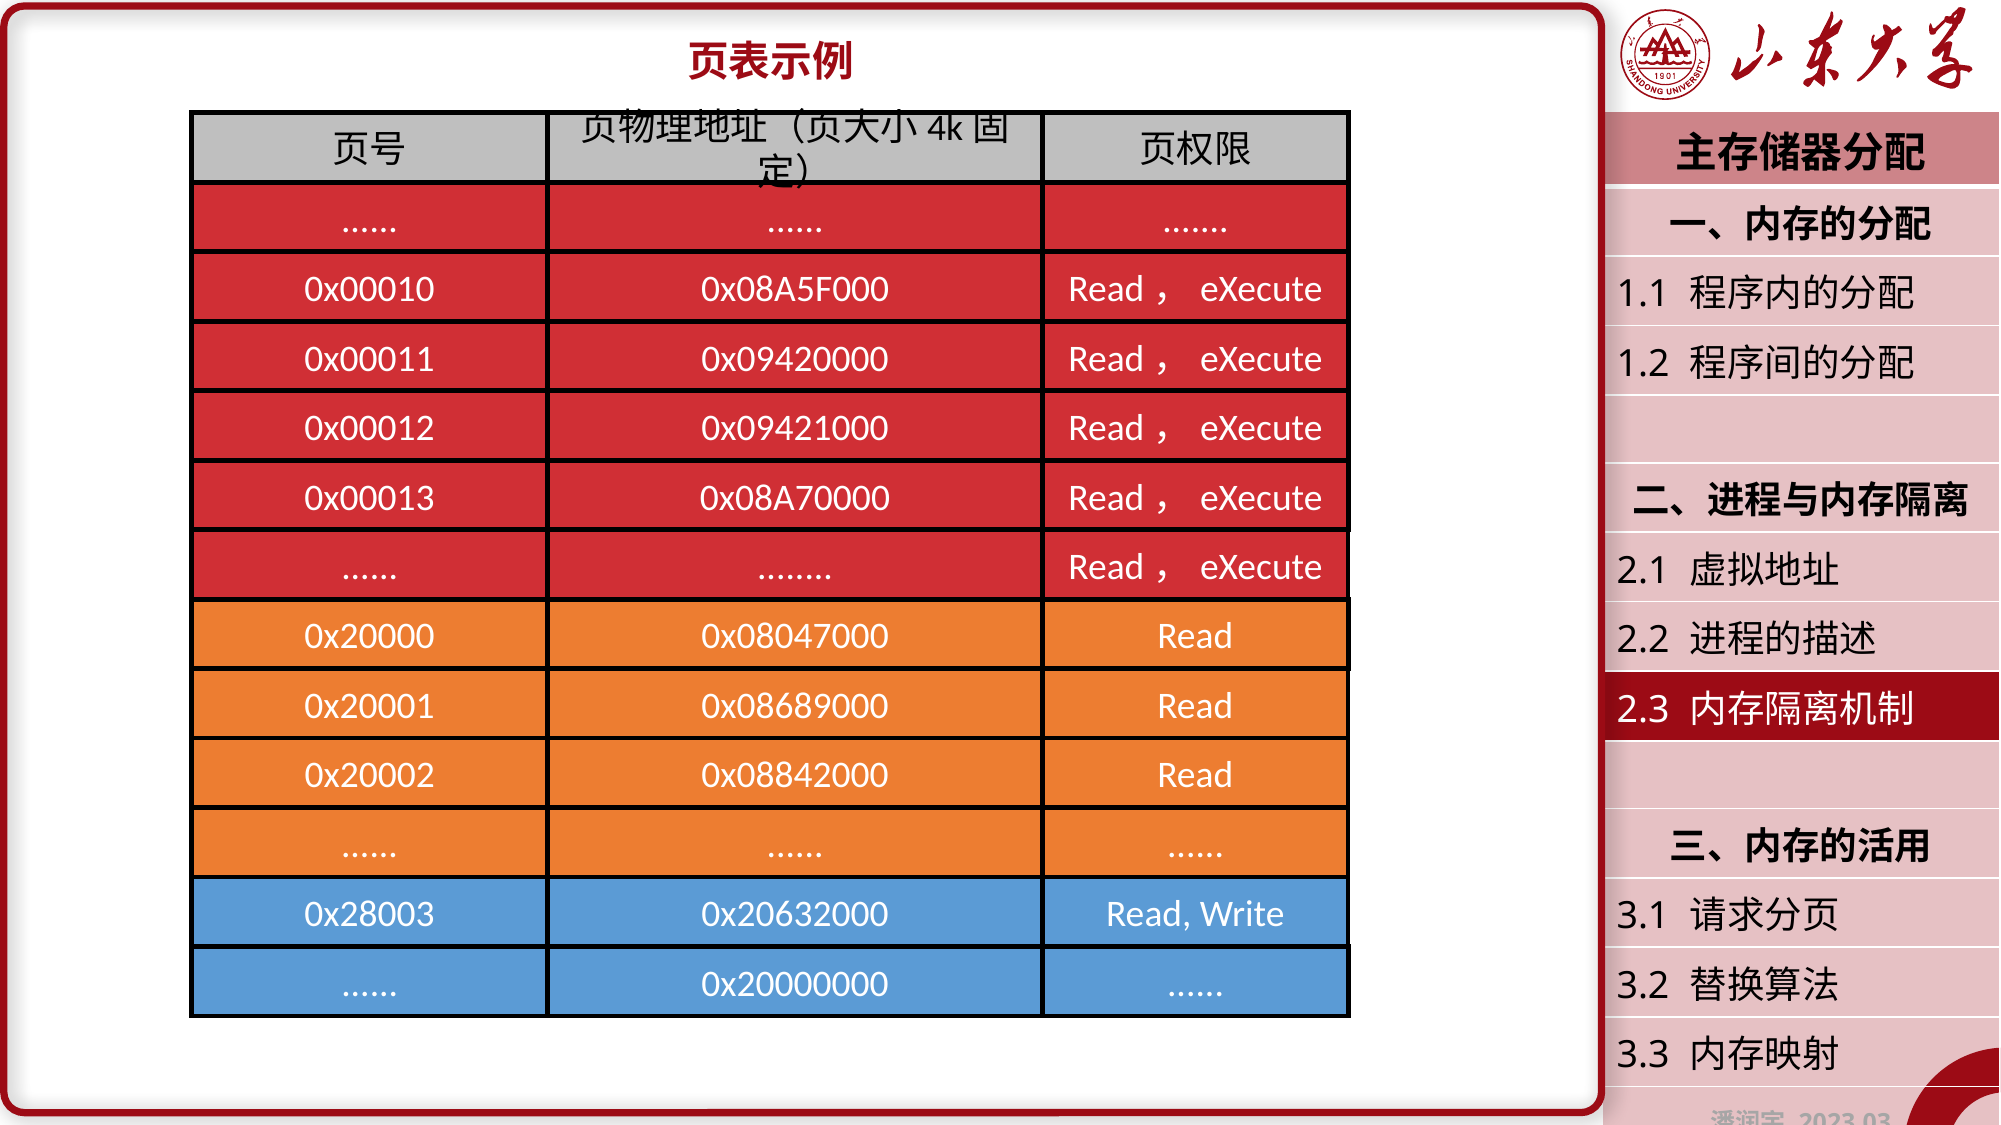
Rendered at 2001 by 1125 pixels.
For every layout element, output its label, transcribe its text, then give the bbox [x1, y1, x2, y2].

text_box 0x08689000 [548, 668, 1042, 737]
table_cell 潘润宇 2023.03 [1608, 464, 1613, 531]
text_box 0x08842000 [548, 737, 1042, 809]
table_cell [1618, 396, 1999, 462]
table_cell 3.2 替换算法 [1618, 948, 1999, 1016]
text_box 0x20002 [191, 737, 548, 809]
text_box ...... [191, 529, 548, 598]
table_header 0 [1608, 1018, 1613, 1086]
table_cell 2.1 虚拟地址 [1618, 533, 1999, 601]
text_box 0x00011 [191, 320, 548, 390]
text_box 0x28003 [191, 876, 548, 945]
table_cell 3.3 内存映射 [1608, 396, 1613, 462]
text_box 页号 [191, 112, 548, 181]
table_cell 3.3 内存映射 [1618, 1018, 1999, 1086]
text_box Read，eXecute [1042, 251, 1349, 320]
text_box Read，eXecute [1042, 459, 1349, 529]
table_cell 2.2 进程的描述 [1618, 602, 1999, 670]
text_box Read, Write [1042, 876, 1349, 946]
text_box 0x08A5F000 [548, 251, 1042, 320]
table_cell 一、内存的分配 [1618, 189, 1999, 255]
text_box 0x09420000 [548, 320, 1042, 390]
table_cell 潘润宇 2023.03 [1603, 1087, 1999, 1125]
text_box 0x09421000 [548, 390, 1042, 459]
text_box ...... [1042, 809, 1349, 876]
text_box ........ [548, 529, 1042, 598]
text_box Read，eXecute [1042, 320, 1349, 390]
text_box 0x20000 [191, 598, 548, 668]
table_cell [1608, 112, 1613, 184]
table_header 0 [1608, 742, 1613, 808]
text_box ...... [548, 183, 1042, 251]
text_box Read [1042, 737, 1349, 809]
text_box 0x00012 [191, 390, 548, 459]
text_box [2, 4, 1603, 1114]
text_box Read，eXecute [1042, 529, 1349, 598]
table_cell 3.1 请求分页 [1618, 879, 1999, 946]
text_box 0x20632000 [548, 876, 1042, 946]
text_box 0x20000000 [548, 946, 1042, 1017]
text_box 页物理地址（页大小4k固定） [548, 112, 1042, 183]
text_box [1608, 533, 1613, 601]
text_box 0x00010 [191, 251, 548, 320]
table_header 2 [1608, 879, 1613, 946]
text_box ...... [191, 945, 548, 1017]
text_box 0x08047000 [548, 598, 1042, 668]
text_box 0x20001 [191, 668, 548, 737]
table_cell 3.2 替换算法 [1608, 326, 1613, 394]
text_box ....... [1042, 183, 1349, 251]
text_box ...... [191, 809, 548, 876]
table_cell 2.3 内存隔离机制 [1618, 672, 1999, 740]
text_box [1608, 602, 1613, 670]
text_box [1620, 5, 1977, 100]
text_box Read [1042, 598, 1349, 668]
text_box 页表示例 [22, 27, 1519, 93]
table_header 1 [1608, 809, 1613, 877]
text_box 0x00013 [191, 459, 548, 529]
table_cell 3.1 请求分页 [1608, 257, 1613, 325]
text_box Read [1042, 668, 1349, 737]
table_header 次序 [1608, 672, 1613, 740]
text_box 页权限 [1042, 112, 1349, 183]
table_cell 三、内存的活用 [1618, 809, 1999, 877]
table_cell 三、内存的活用 [1608, 189, 1613, 255]
text_box ...... [1042, 946, 1349, 1017]
text_box 0x08A70000 [548, 459, 1042, 529]
text_box ...... [191, 181, 548, 251]
table_cell 1.2 程序间的分配 [1618, 326, 1999, 394]
table_header 主存储器分配 [1618, 112, 1999, 184]
text_box Read，eXecute [1042, 390, 1349, 459]
table_header 3 [1608, 948, 1613, 1016]
table_header 1 [1603, 1087, 1613, 1114]
table_cell [1618, 742, 1999, 808]
text_box ...... [548, 809, 1042, 876]
table_cell 二、进程与内存隔离 [1618, 464, 1999, 531]
table_cell 1.1 程序内的分配 [1618, 257, 1999, 325]
